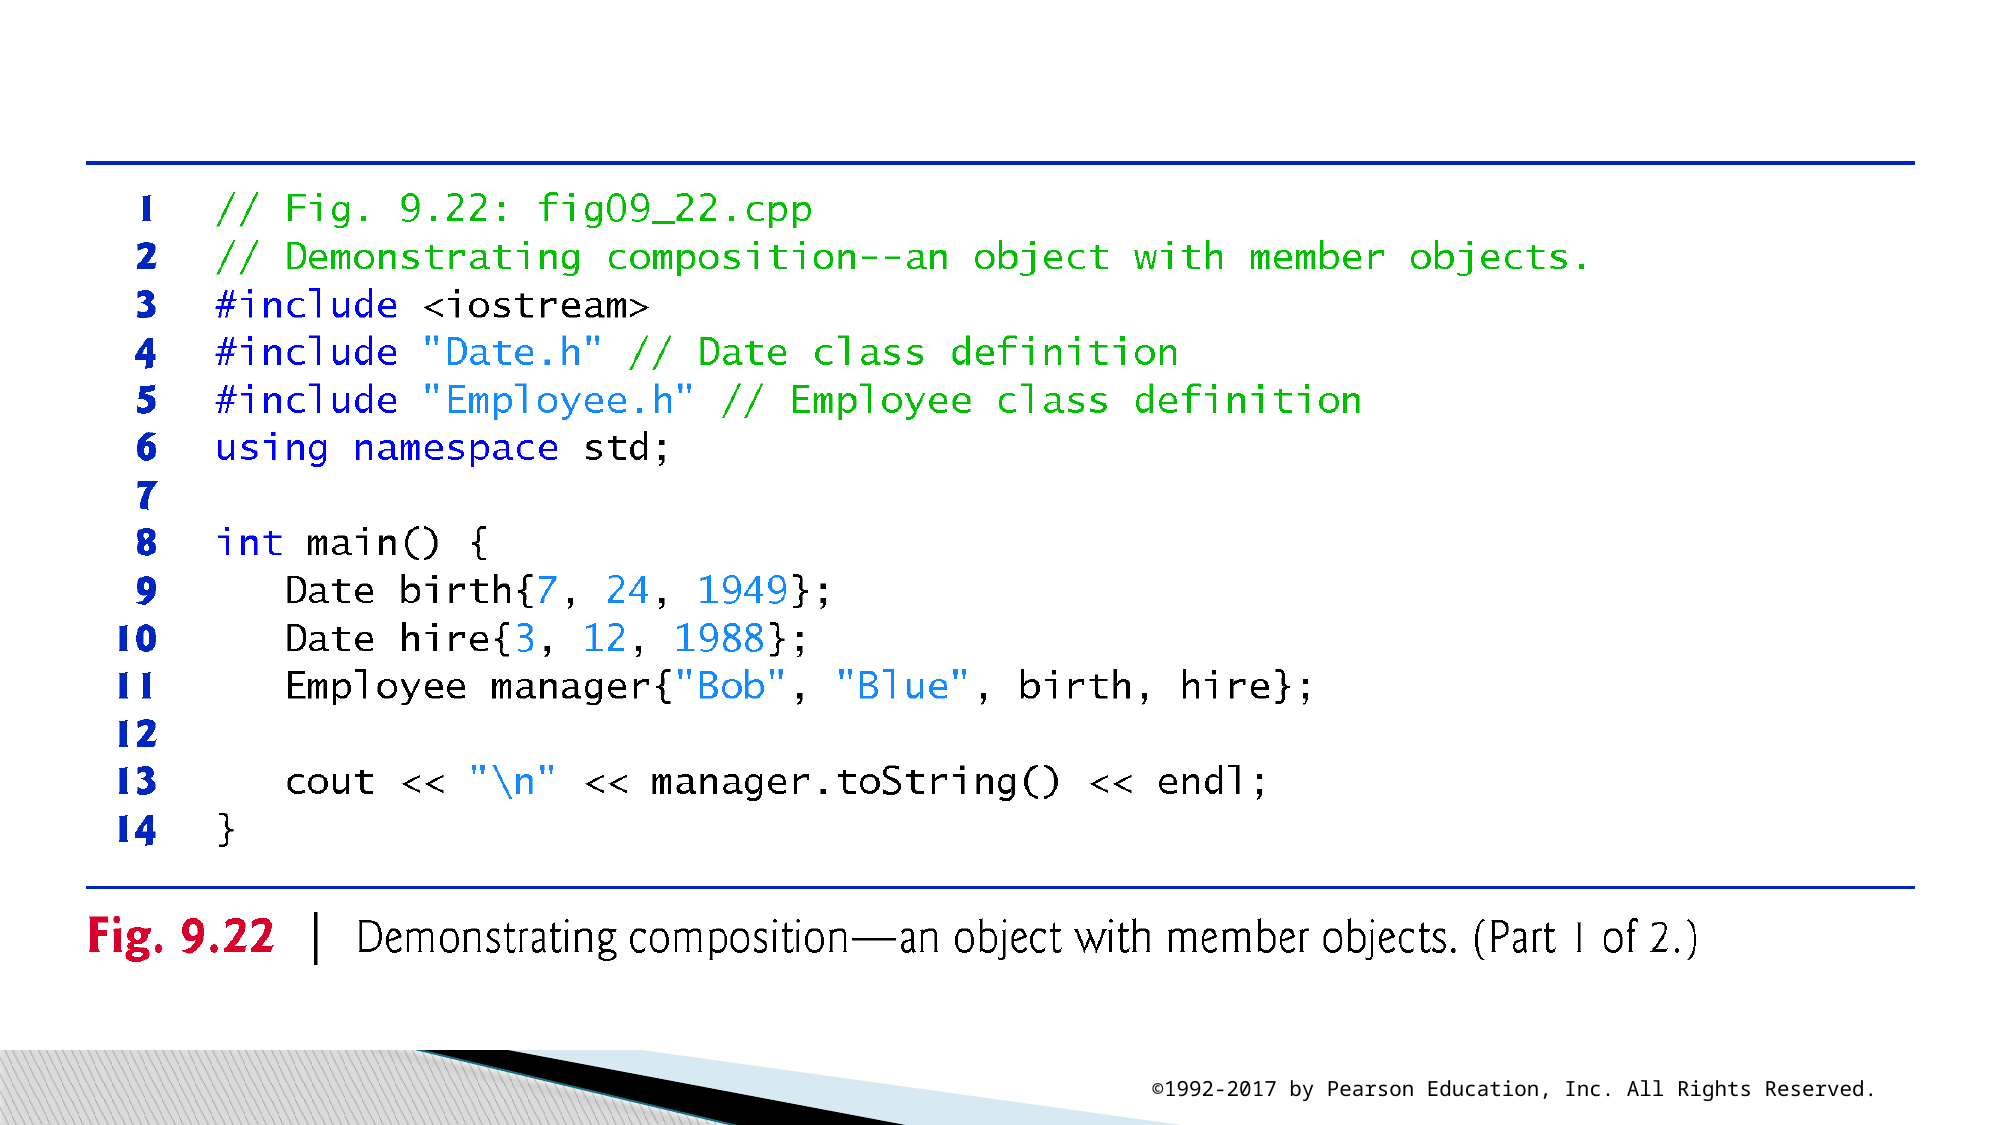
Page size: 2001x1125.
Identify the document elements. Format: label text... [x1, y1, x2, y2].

picture [0, 75, 2000, 1050]
footer ©1992-2017 by Pearson Education, Inc. All Rights Reserved. [866, 1065, 1892, 1112]
